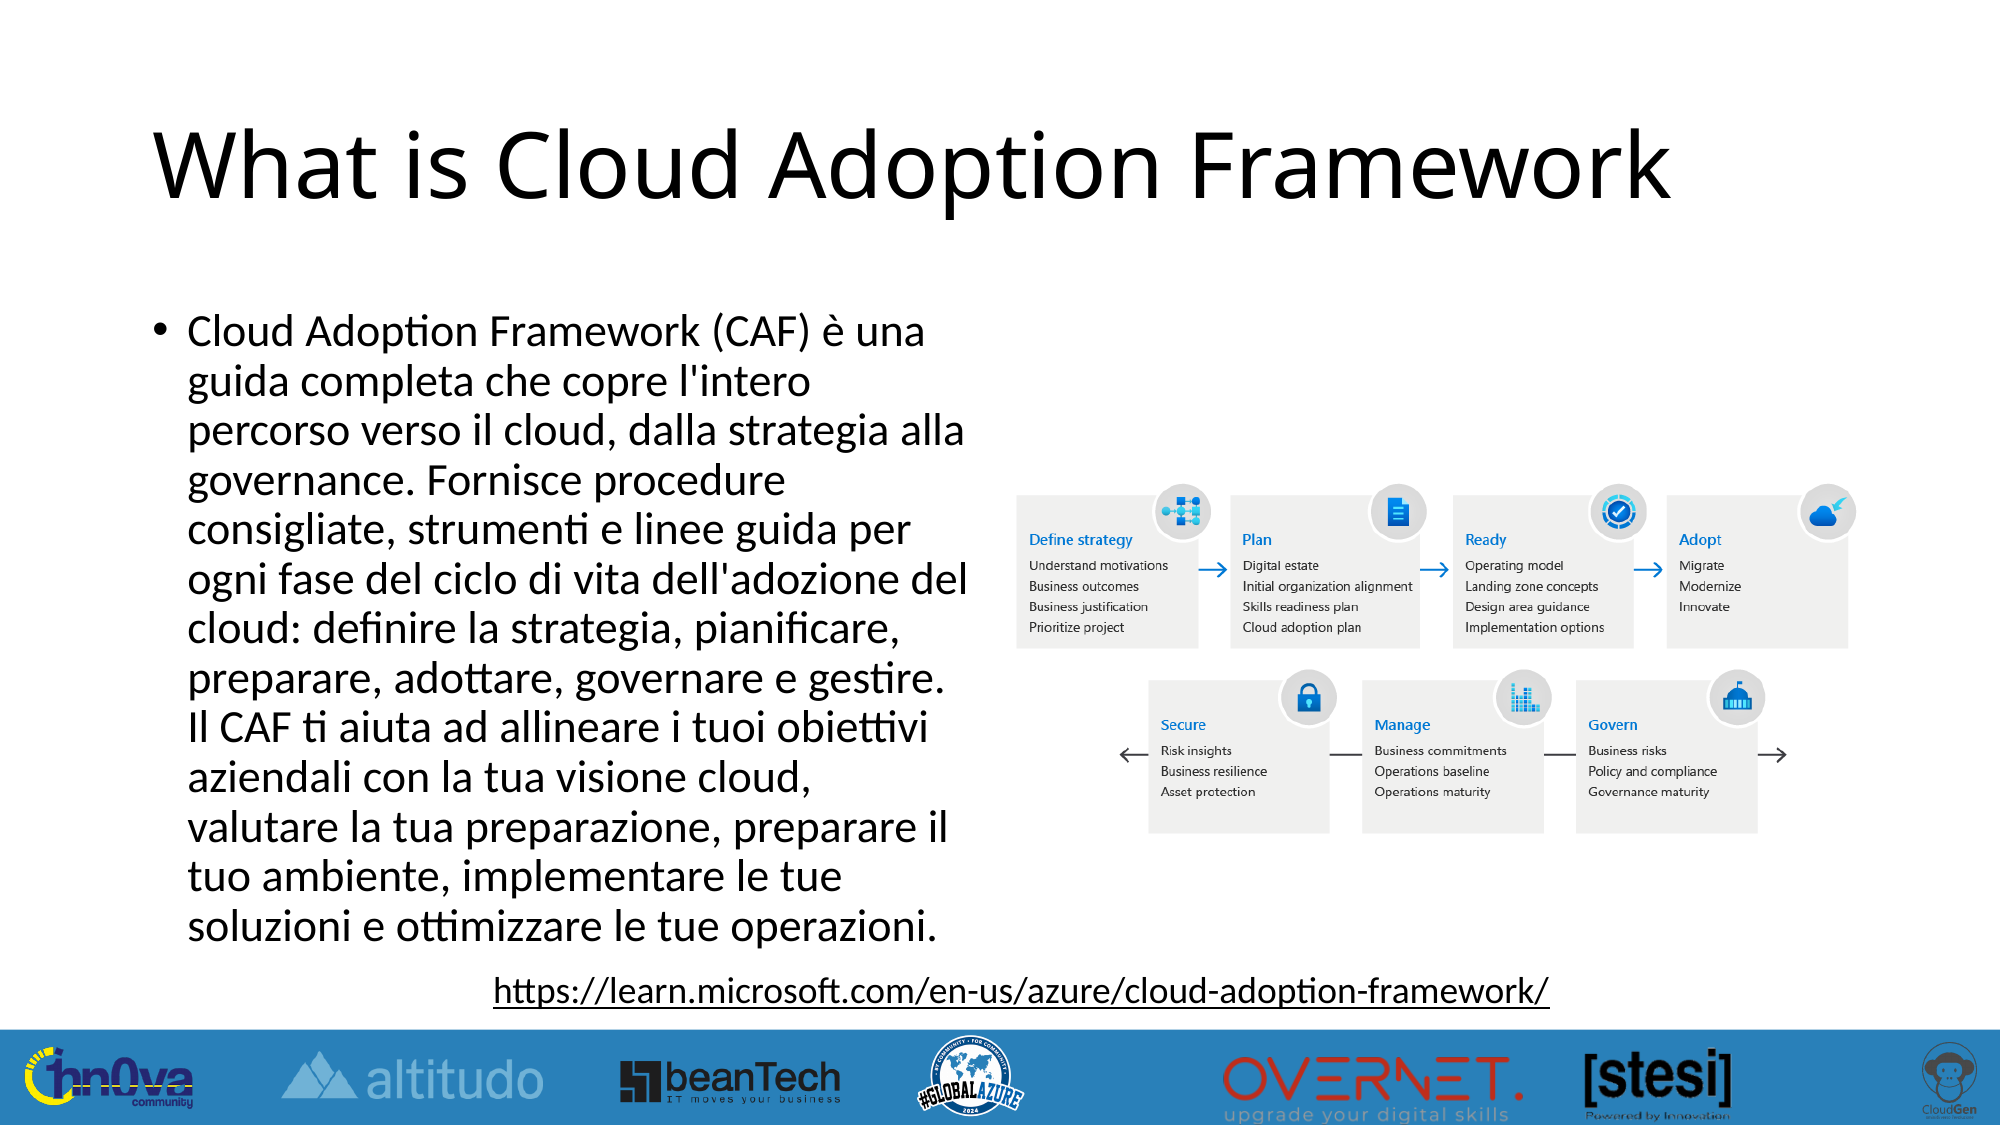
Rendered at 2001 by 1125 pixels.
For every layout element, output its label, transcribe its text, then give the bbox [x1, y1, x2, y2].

title What is Cloud Adoption Framework [137, 59, 1863, 278]
picture [905, 1030, 1028, 1125]
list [1012, 476, 1863, 837]
picture [264, 1026, 864, 1125]
picture [1912, 1034, 1985, 1125]
text_box https://learn.microsoft.com/en-us/azure/cloud-adoption-framework/ [114, 958, 1938, 1019]
picture [22, 1042, 199, 1114]
list Cloud Adoption Framework (CAF) è una guida completa che copre l'intero percorso verso il cloud, dalla strategia alla governance. Fornisce procedure consigliate, strumenti e linee guida per ogni fase del ciclo di vita dell'adozione del cloud: definire la strategia, pianificare, preparare, adottare, governare e gestire. Il CAF ti aiuta ad allineare i tuoi obiettivi aziendali con la tua visione cloud, valutare la tua preparazione, preparare il tuo ambiente, implementare le tue soluzioni e ottimizzare le tue operazioni. [137, 299, 988, 958]
picture [1206, 1027, 1751, 1125]
